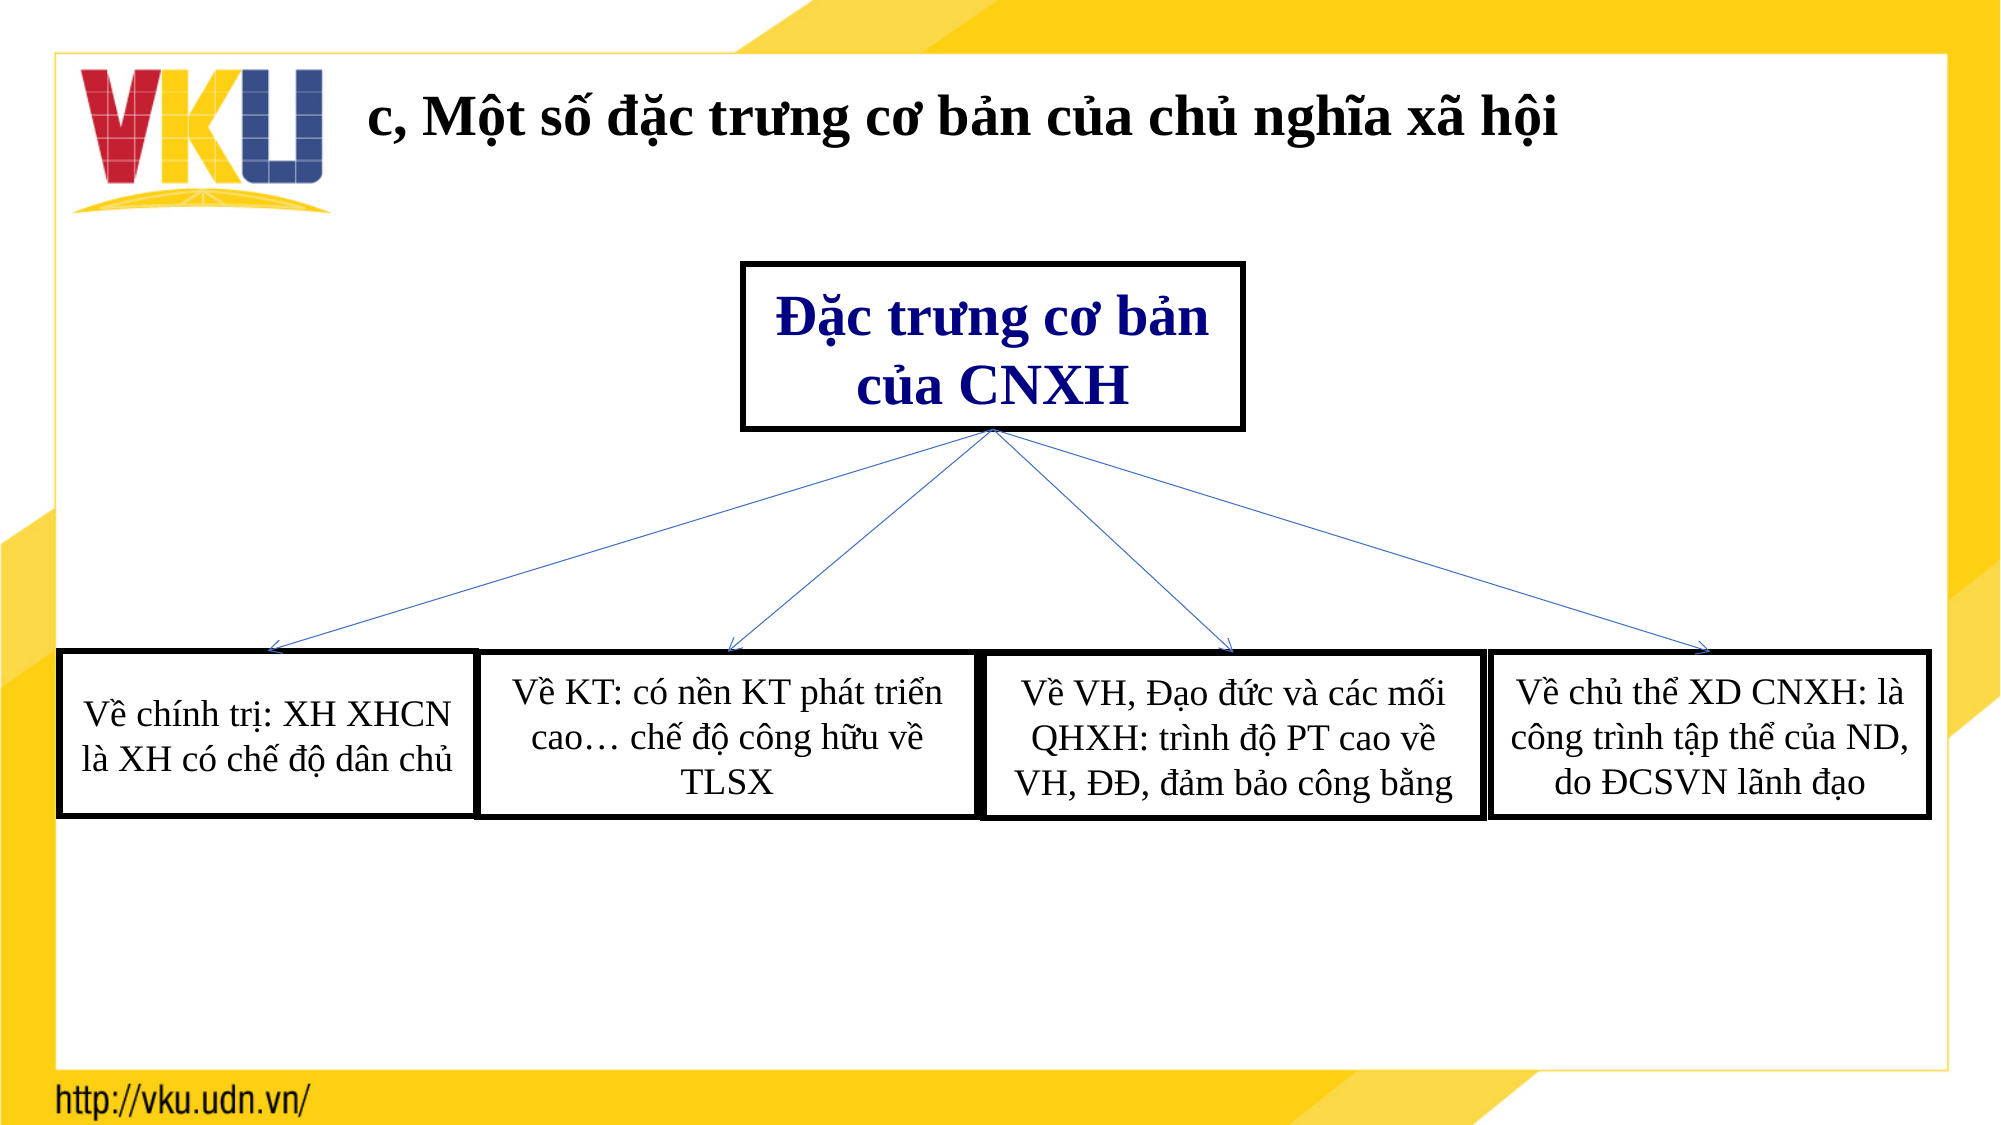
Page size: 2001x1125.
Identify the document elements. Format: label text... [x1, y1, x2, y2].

text_box c, Một số đặc trưng cơ bản của chủ nghĩa xã hội [352, 70, 1866, 155]
picture [0, 0, 2001, 1125]
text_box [59, 263, 1930, 819]
